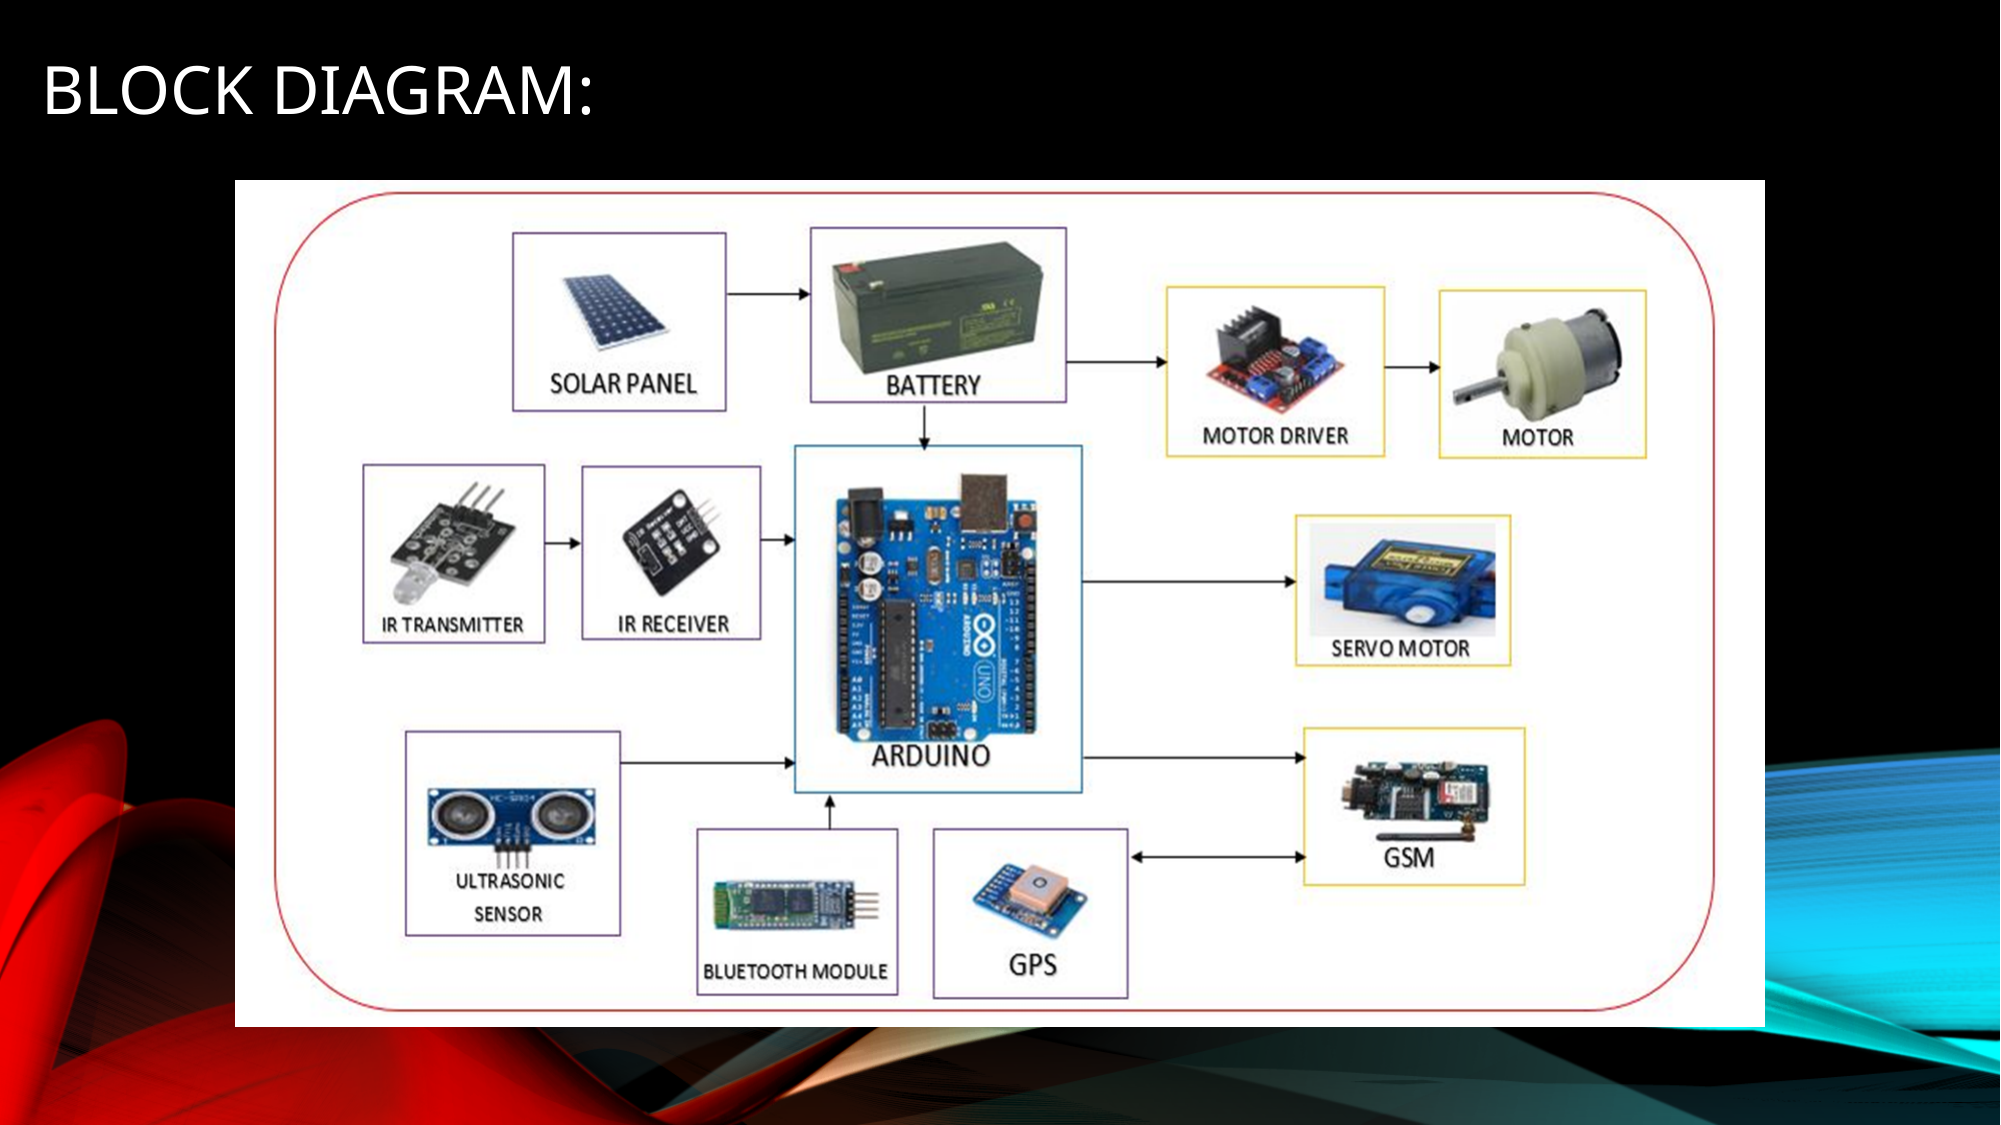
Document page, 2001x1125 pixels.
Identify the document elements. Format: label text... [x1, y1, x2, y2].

title BLOCK DIAGRAM: [26, 0, 1538, 137]
picture [0, 180, 2000, 1125]
